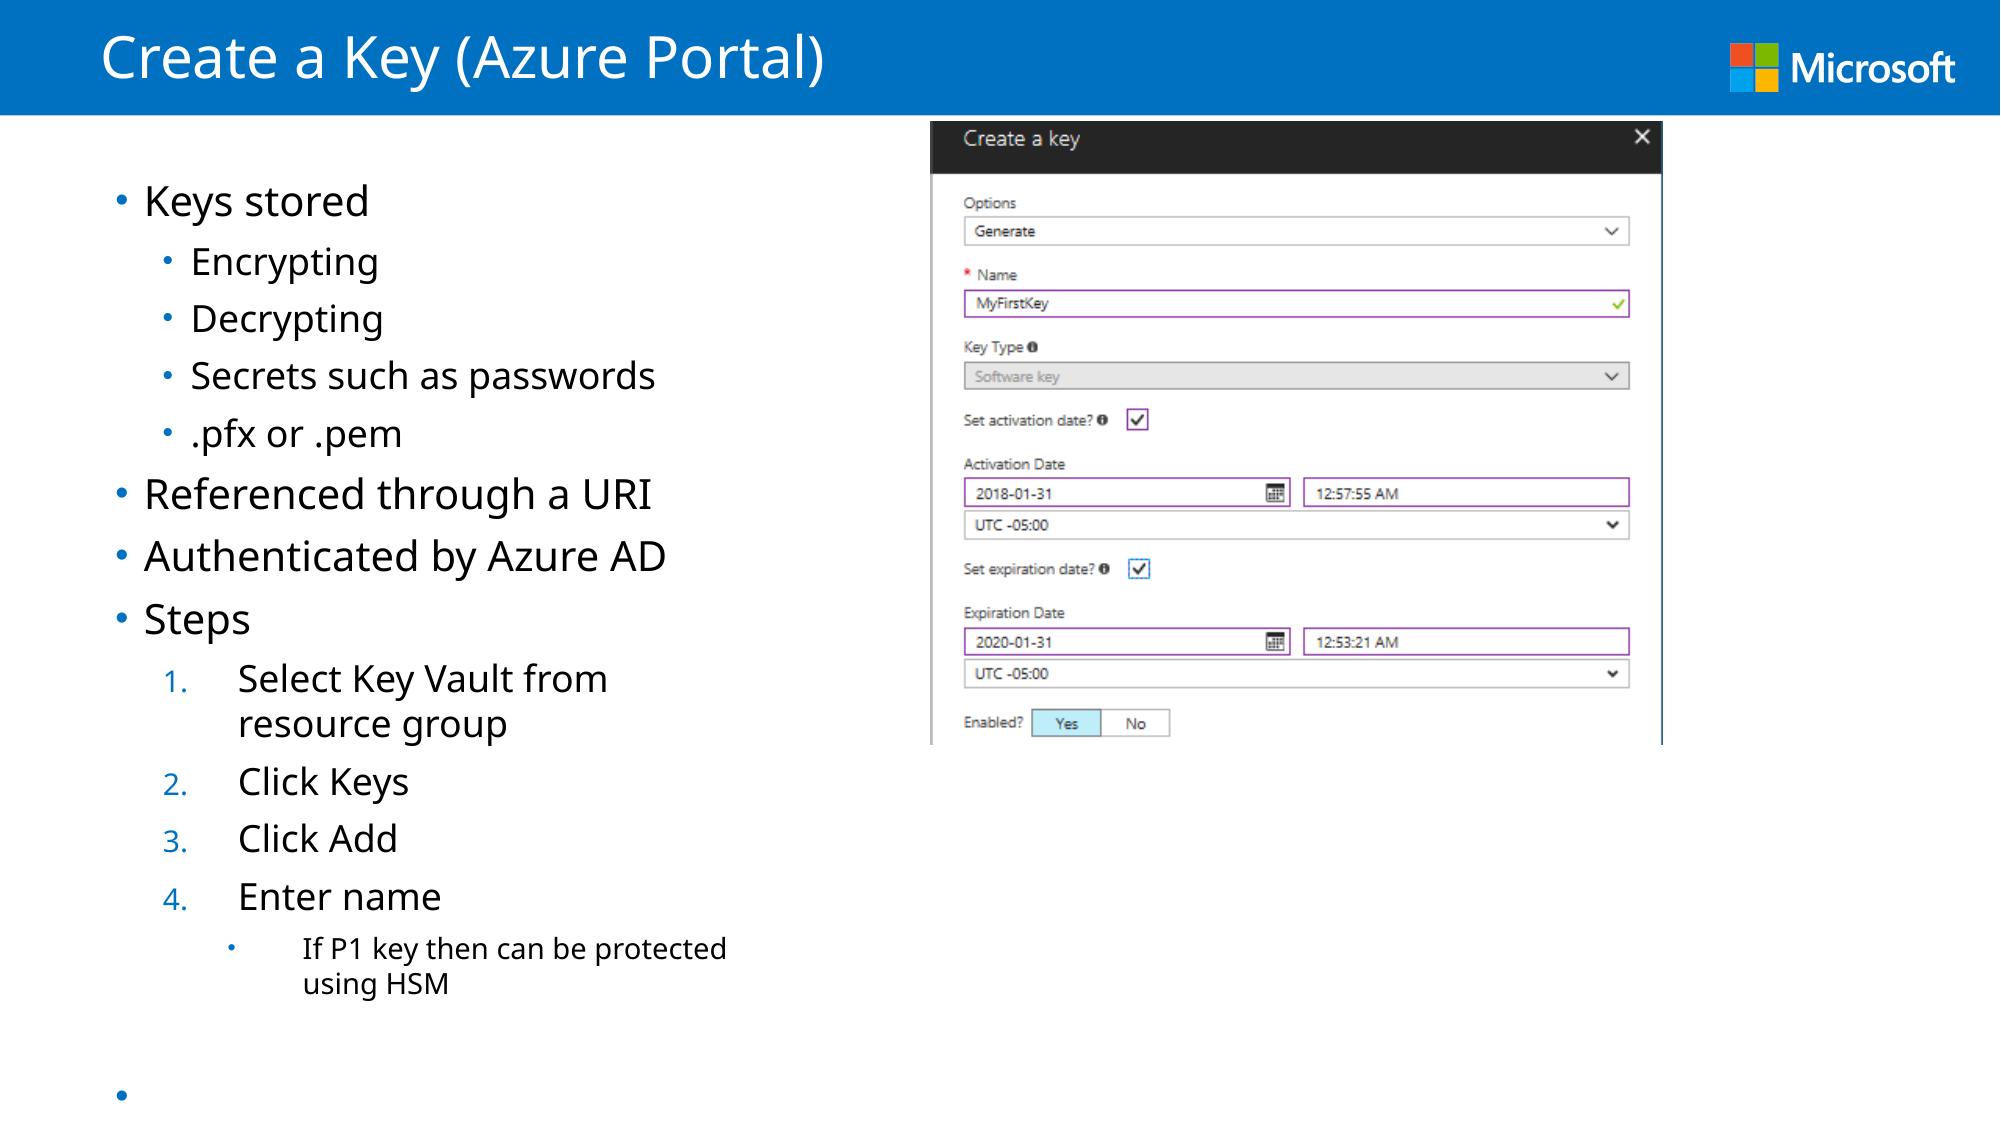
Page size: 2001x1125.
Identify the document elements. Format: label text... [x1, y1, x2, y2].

picture [1802, 14, 1986, 121]
picture [929, 121, 1664, 746]
title Create a Key (Azure Portal) [100, 0, 1802, 122]
text_box Keys stored Encrypting Decrypting Secrets such as passwords .pfx or .pem Referenced through a URI Authenticated by Azure AD Steps Select Key Vault from resource group Click Keys Click Add Enter name If P1 key then can be protected using HSM [100, 167, 775, 1012]
